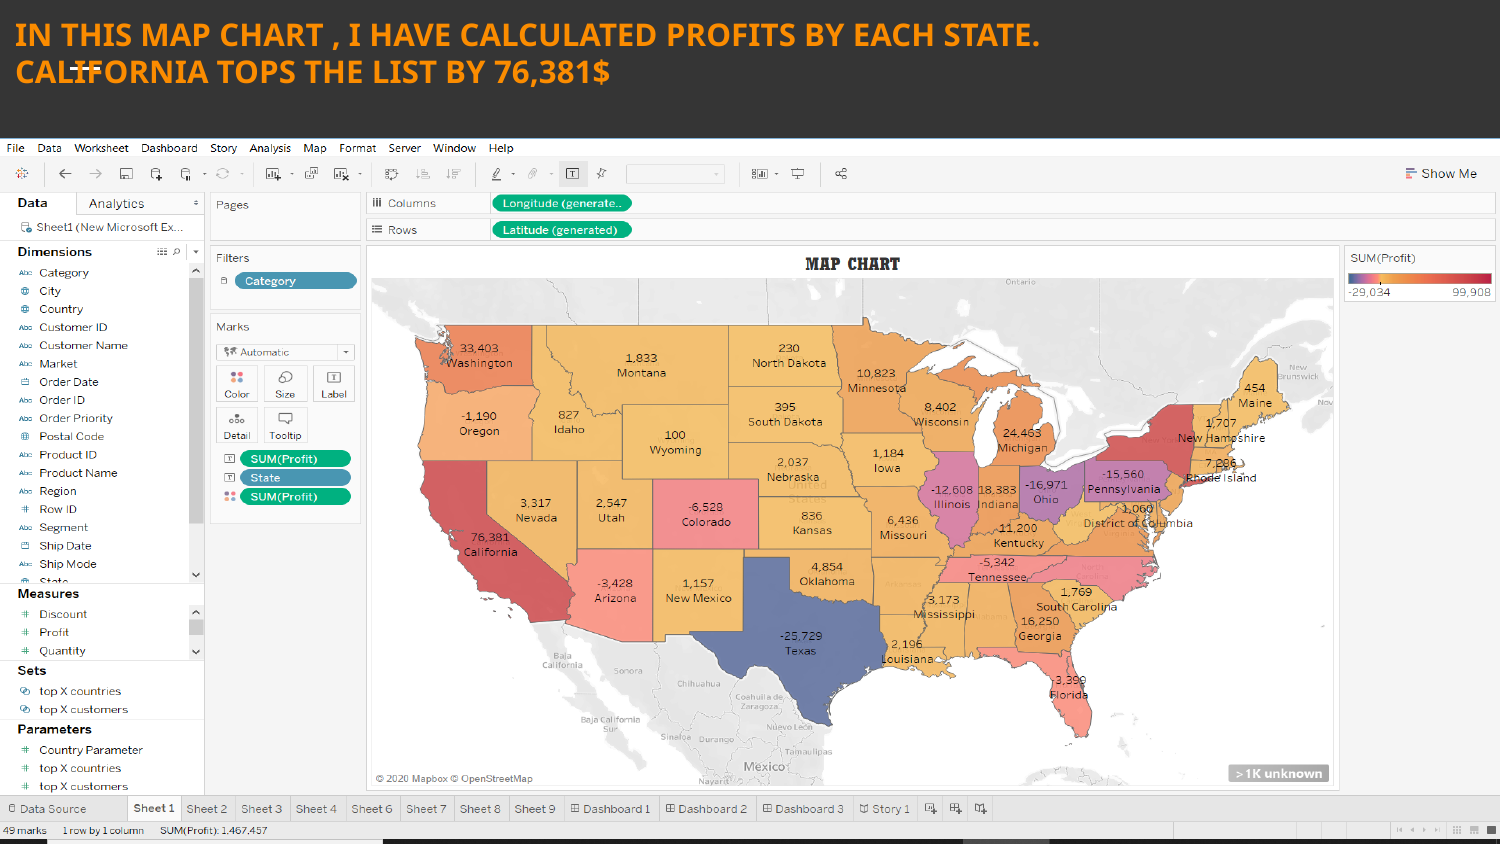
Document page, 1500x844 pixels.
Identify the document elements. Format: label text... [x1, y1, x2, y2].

title IN THIS MAP CHART , I HAVE CALCULATED PROFITS BY EACH STATE. CALIFORNIA TOPS THE LIST BY 76,381$ [0, 0, 1500, 138]
picture [0, 138, 1500, 844]
